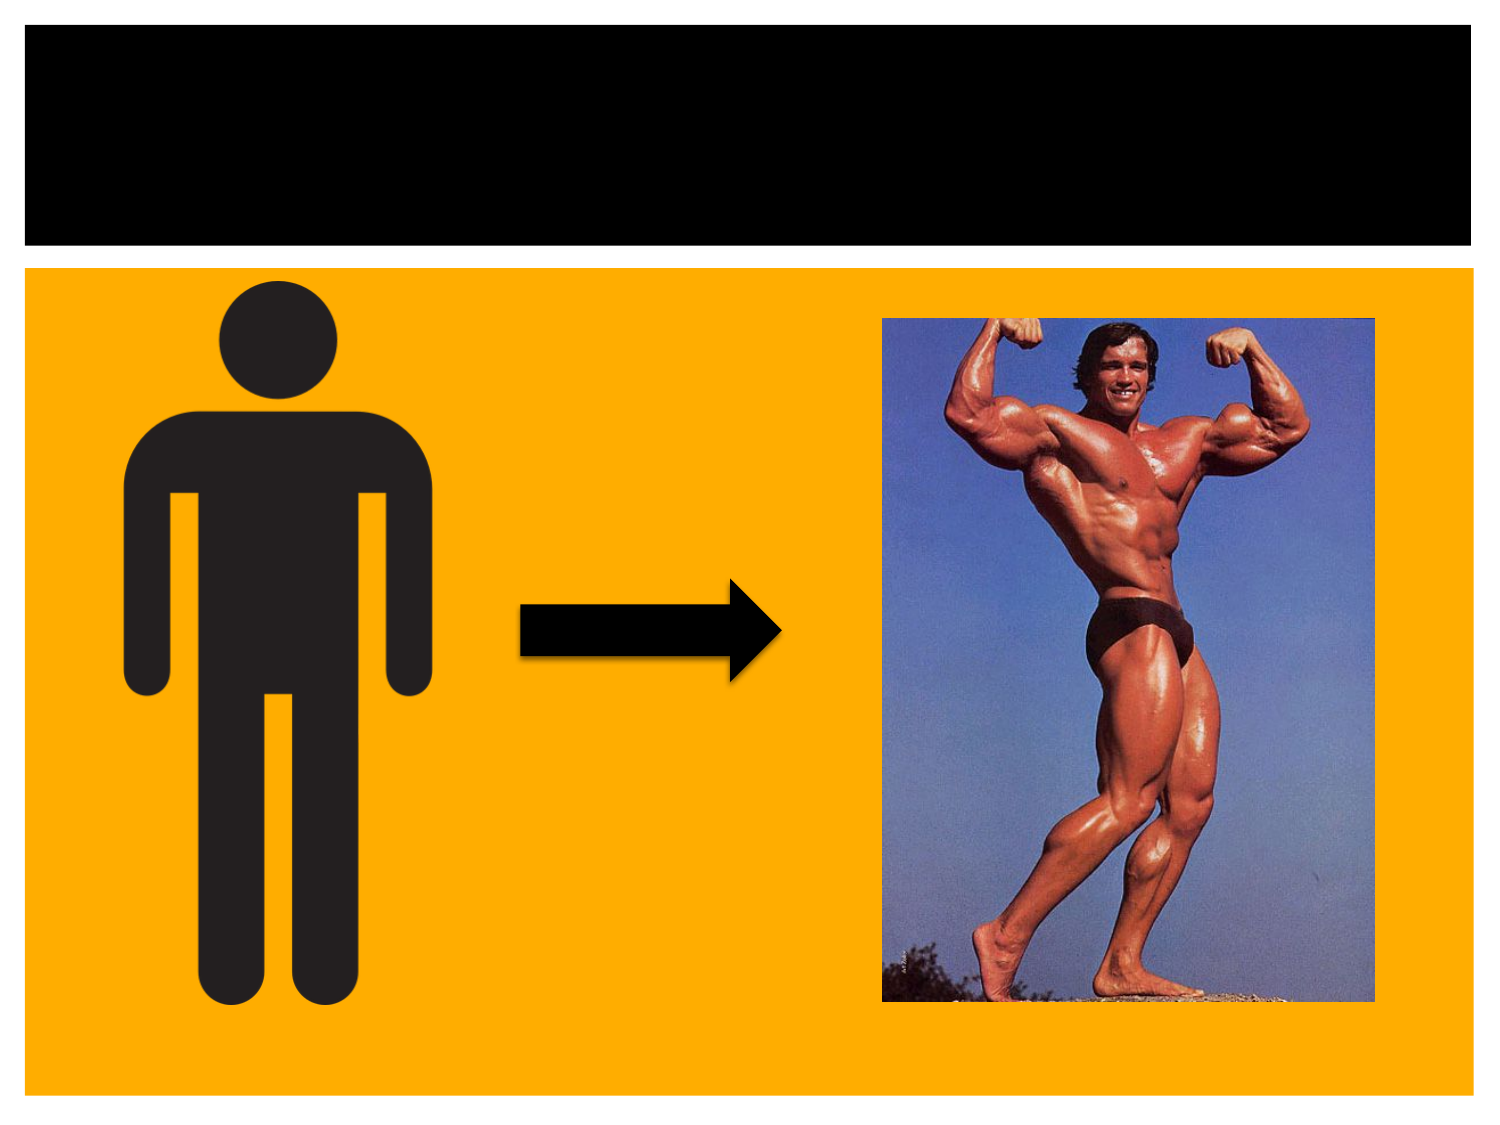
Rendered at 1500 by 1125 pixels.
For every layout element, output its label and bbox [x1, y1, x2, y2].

picture [881, 317, 1376, 1002]
list [0, 281, 968, 1006]
